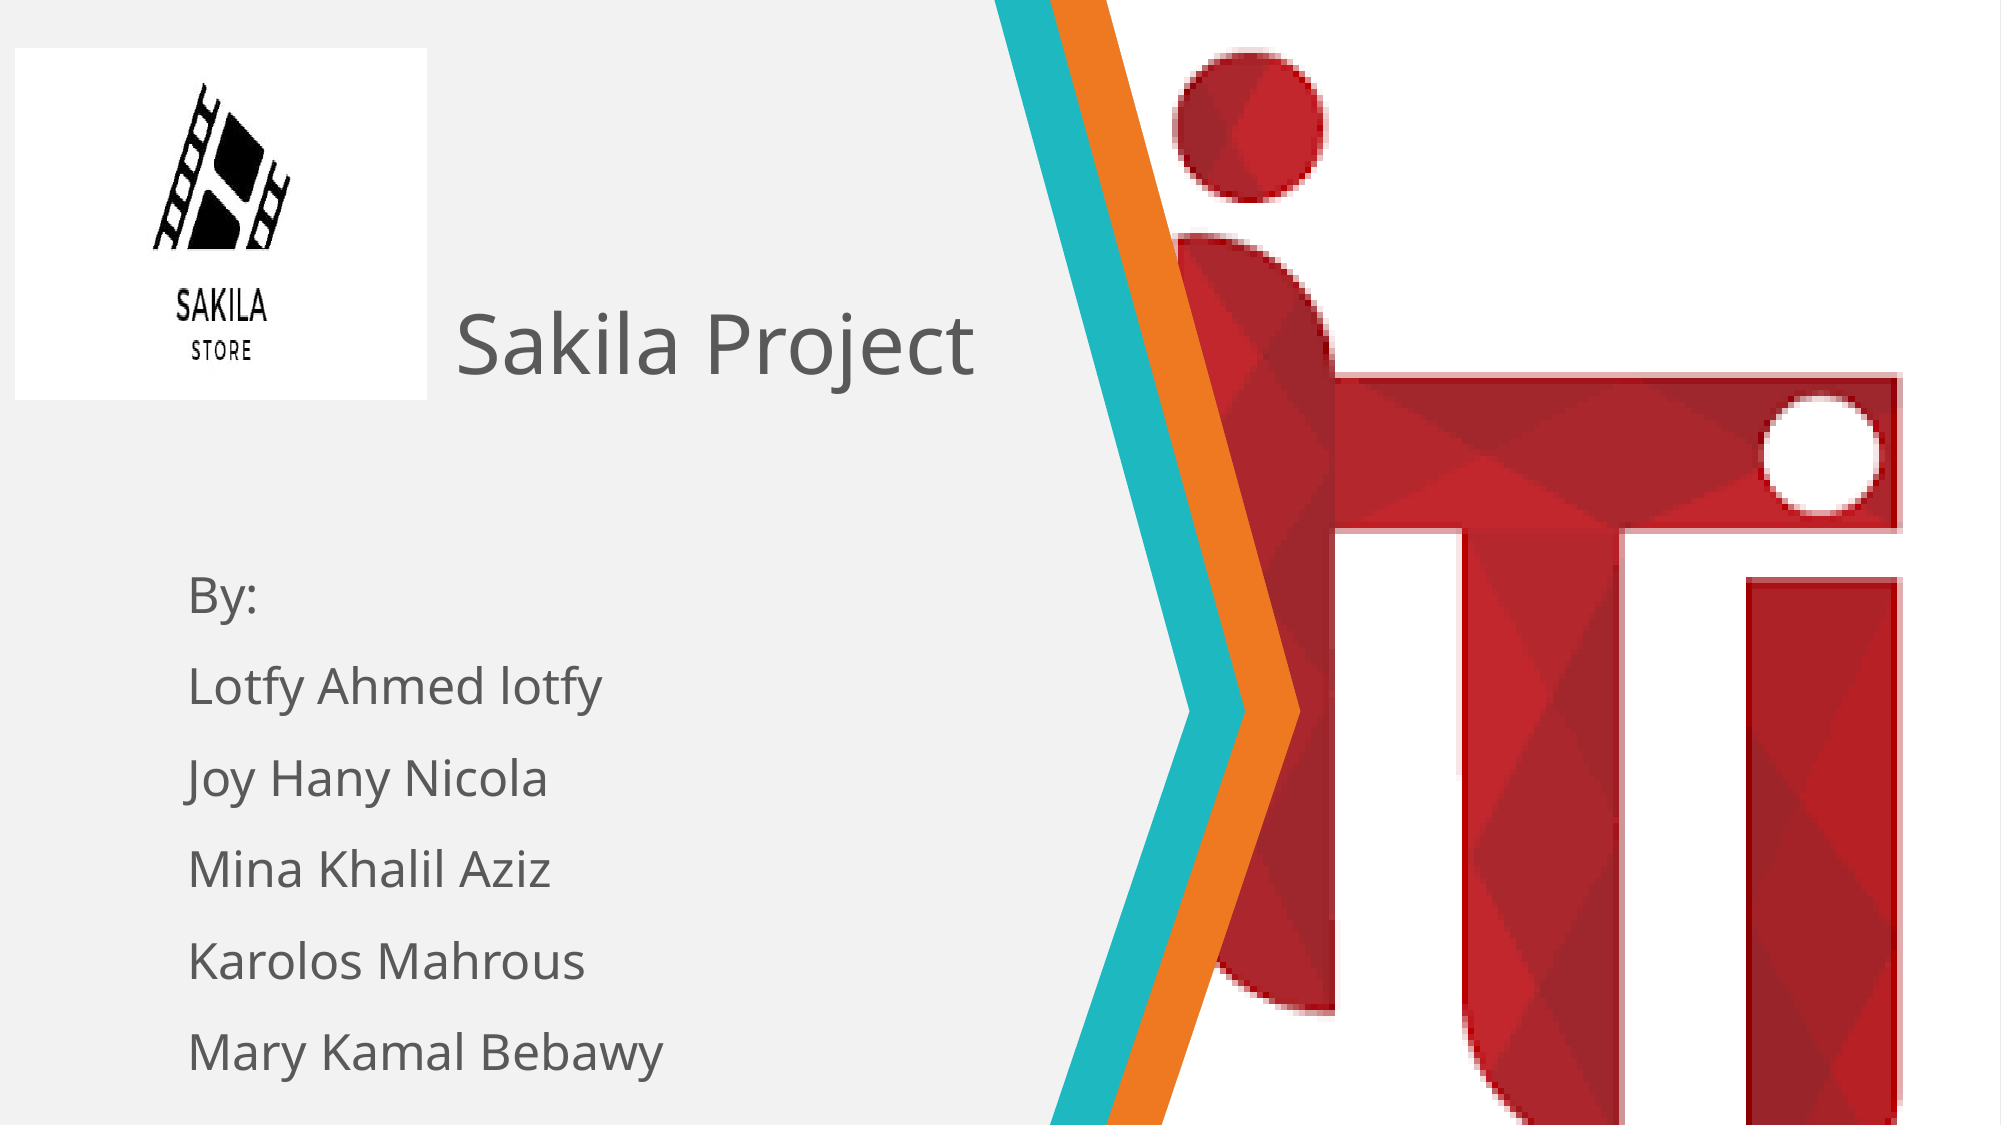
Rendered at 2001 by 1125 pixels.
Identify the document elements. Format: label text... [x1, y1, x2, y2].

title Sakila Project [440, 271, 1000, 400]
picture [15, 48, 428, 400]
subtitle By: Lotfy Ahmed lotfy Joy Hany Nicola Mina Khalil Aziz Karolos Mahrous Mary Kamal Bebawy [172, 562, 1013, 1115]
picture [1106, 0, 2000, 1125]
